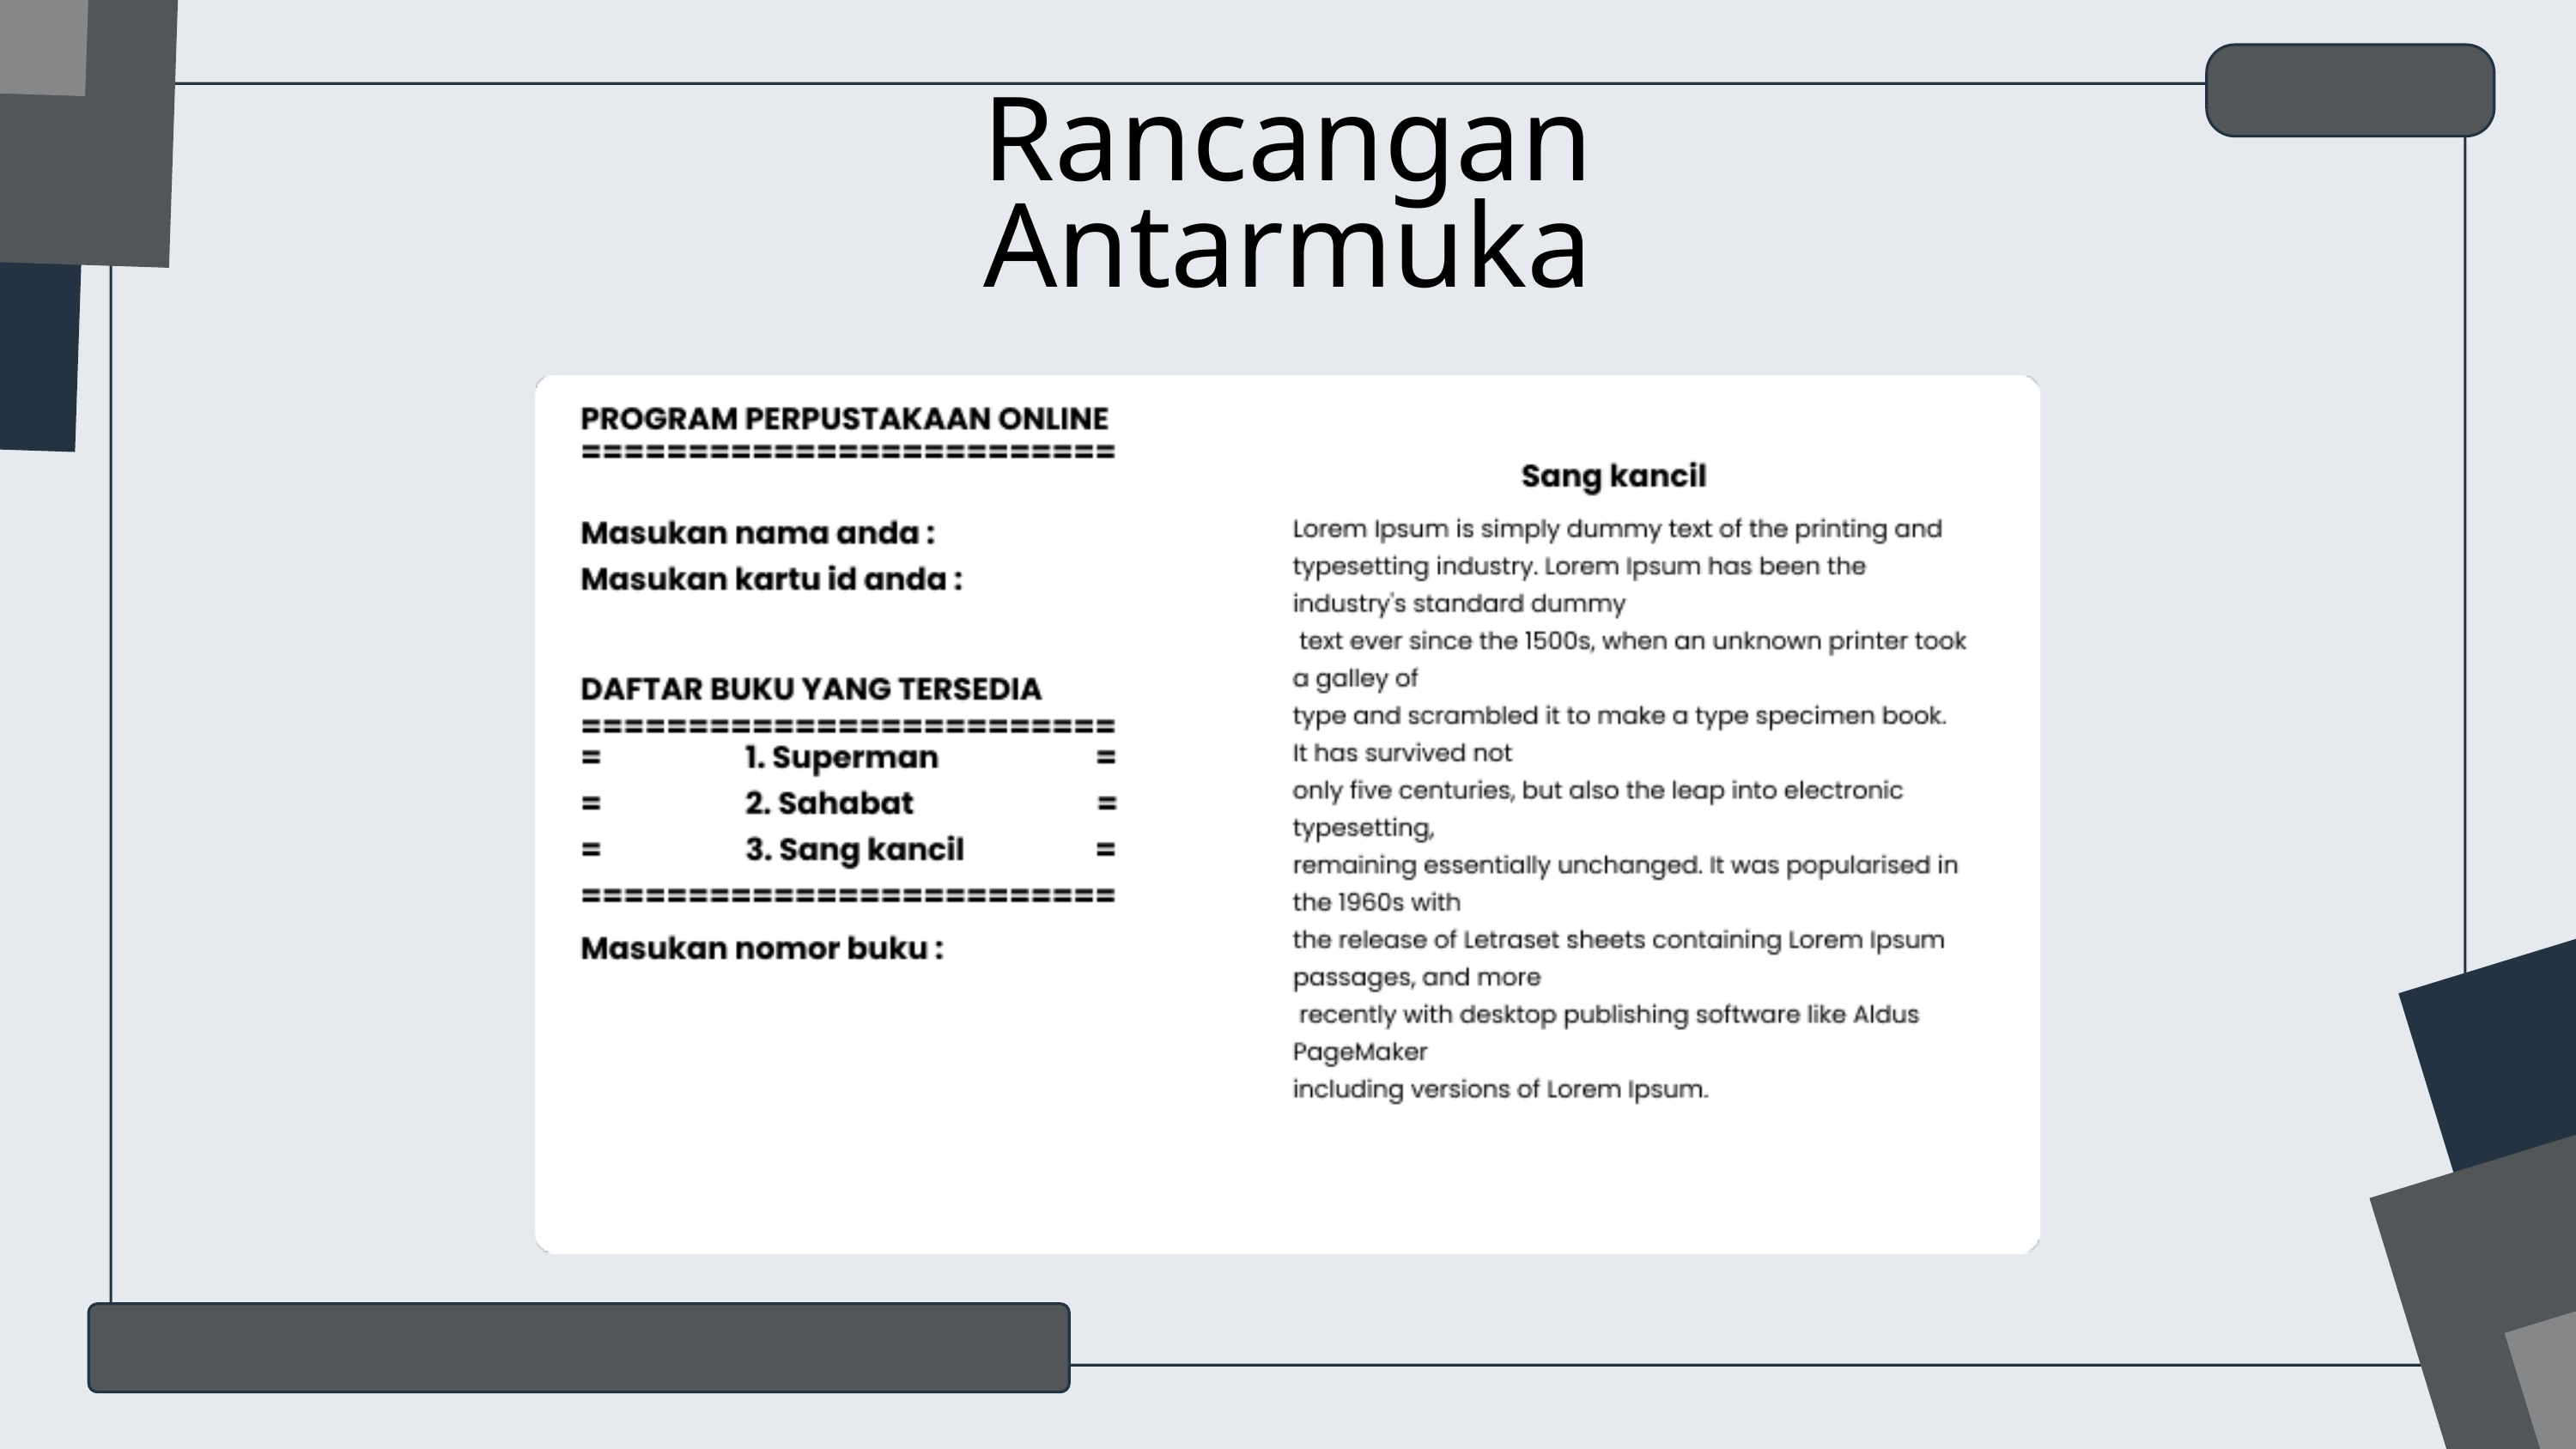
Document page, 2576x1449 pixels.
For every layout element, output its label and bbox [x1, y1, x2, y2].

text_box [0, 0, 392, 528]
text_box [110, 82, 2466, 1366]
text_box [2206, 44, 2495, 136]
text_box [88, 1303, 1070, 1392]
text_box [2250, 764, 2576, 1449]
